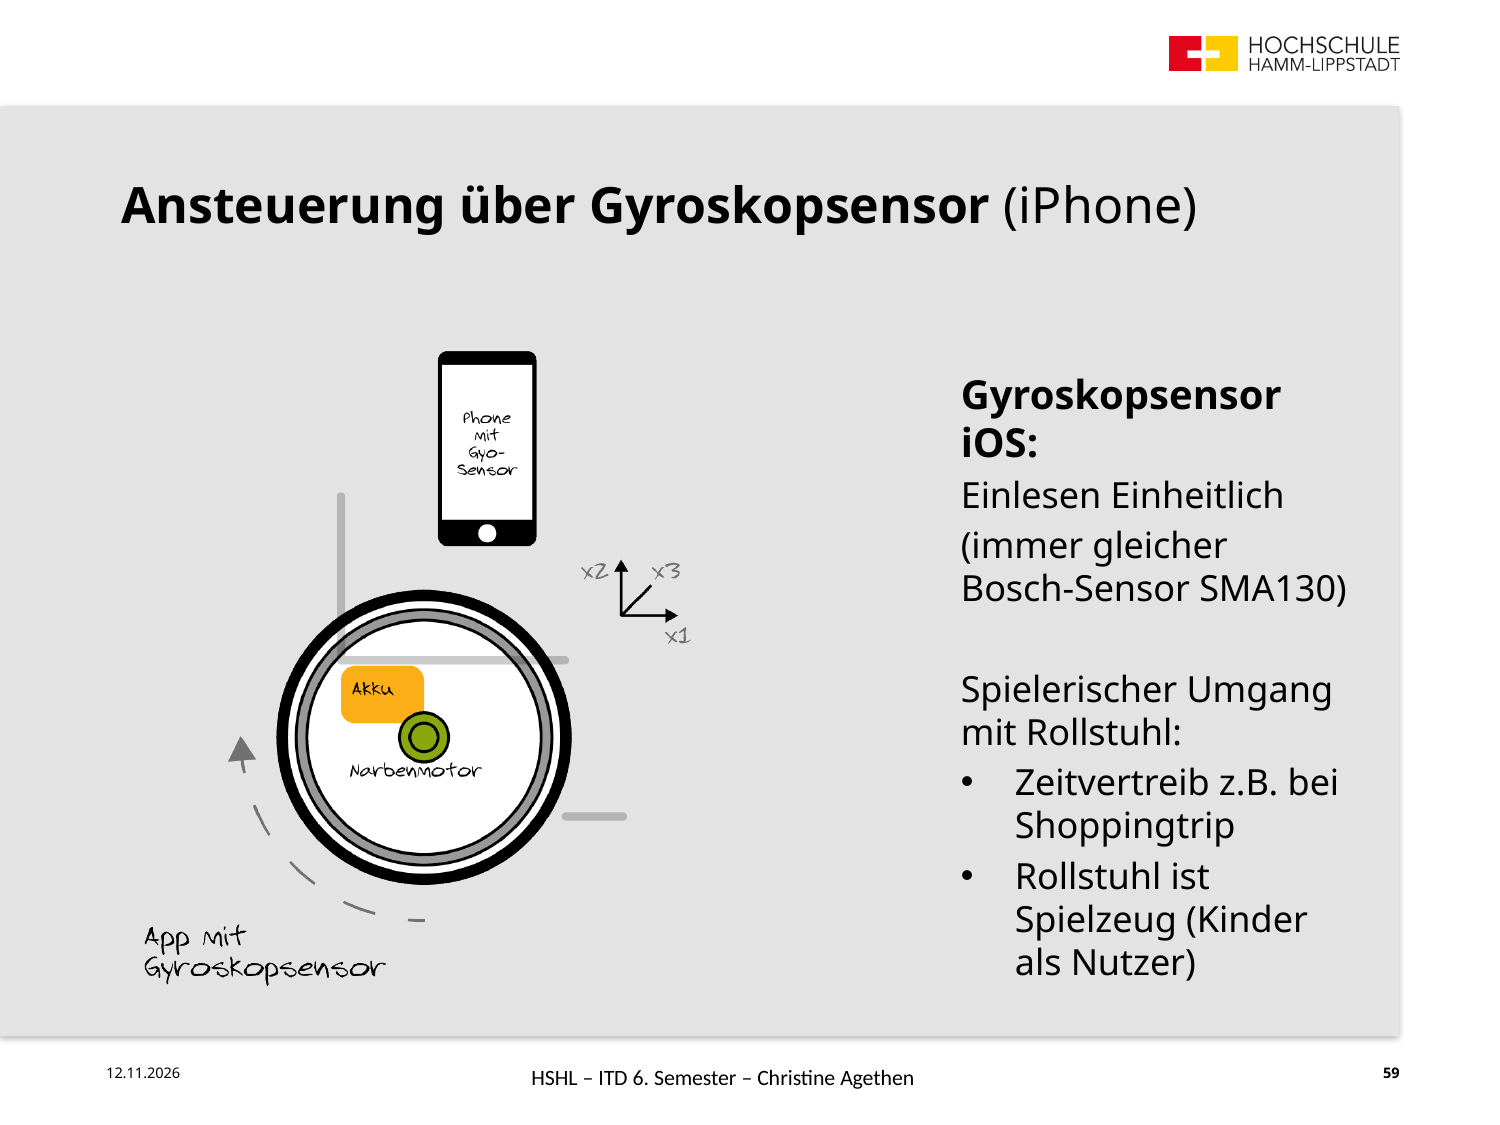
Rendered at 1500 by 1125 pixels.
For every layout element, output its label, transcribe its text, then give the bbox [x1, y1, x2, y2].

text_box Ansteuerung über Gyroskopsensor (iPhone) [106, 125, 1340, 281]
text_box HSHL – ITD 6. Semester – Christine Agethen [516, 1055, 930, 1097]
picture [1169, 36, 1400, 71]
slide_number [106, 1065, 457, 1084]
picture [0, 343, 975, 994]
slide_number 59 [1049, 1065, 1400, 1084]
text_box Gyroskopsensor iOS: Einlesen Einheitlich (immer gleicher Bosch-Sensor SMA130) Spielerischer Umgang mit Rollstuhl: Zeitvertreib z.B. bei Shoppingtrip Rollstuhl ist Spielzeug (Kinder als Nutzer) [945, 249, 1366, 1011]
